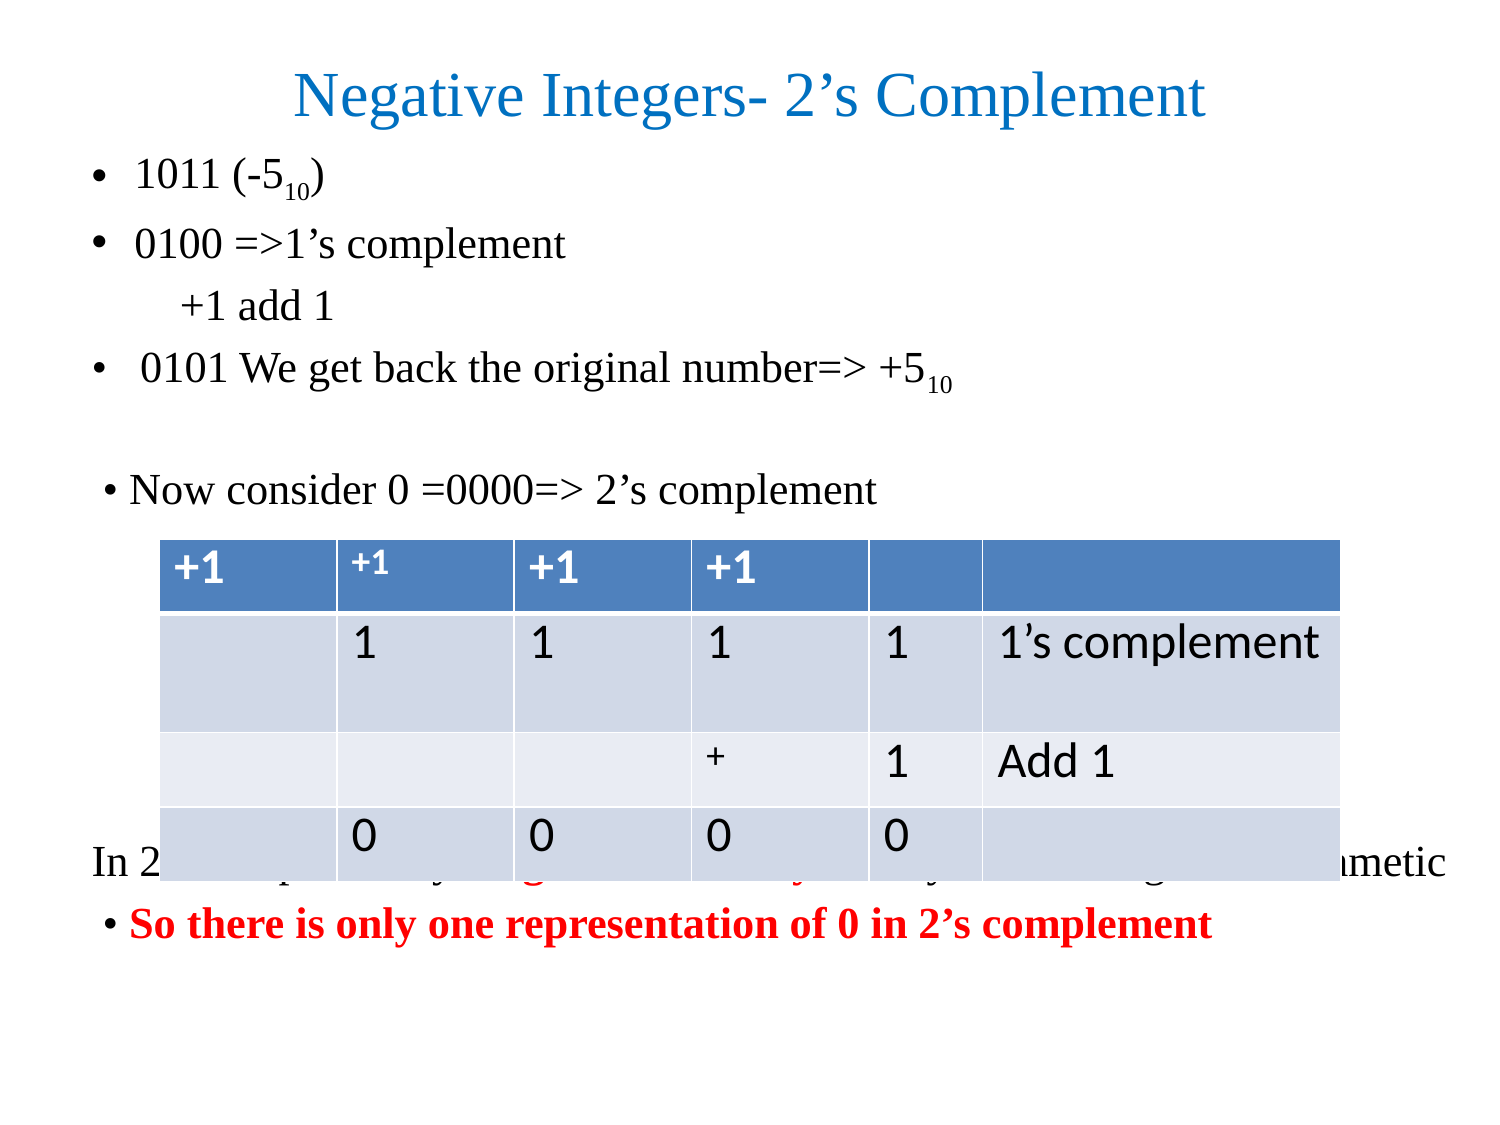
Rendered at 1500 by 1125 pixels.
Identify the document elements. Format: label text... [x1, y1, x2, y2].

table_cell [338, 733, 513, 806]
table_cell 1 [870, 616, 982, 732]
table_cell 0 [870, 808, 982, 881]
table_header +1 [338, 540, 513, 611]
table_cell [983, 808, 1340, 881]
table_header [870, 540, 982, 611]
table_header +1 [160, 540, 336, 611]
table_cell [515, 733, 691, 806]
table_cell [160, 733, 336, 806]
table_header [983, 540, 1340, 611]
table_header +1 [515, 540, 691, 611]
table_cell 1 [515, 616, 691, 732]
table_cell [160, 808, 336, 881]
title Negative Integers- 2’s Complement [75, 45, 1425, 138]
list 1011 (-510) 0100 =>1’s complement +1 add 1 • 0101 We get back the original number=> +510 • Now consider 0 =0000=> 2’s complement In 2’s complement you ignore the carry bit if you are using 4 bit arithmetic • So there is only one representation of 0 in 2’s complement [76, 137, 1500, 1125]
table_cell Add 1 [983, 733, 1340, 806]
table_cell 1’s complement [983, 616, 1340, 732]
table_cell 0 [515, 808, 691, 881]
table_header +1 [692, 540, 868, 611]
table_cell [160, 616, 336, 732]
table_cell 0 [692, 808, 868, 881]
table_cell + [692, 733, 868, 806]
table_cell 1 [338, 616, 513, 732]
table_cell 1 [692, 616, 868, 732]
table_cell 0 [338, 808, 513, 881]
table_cell 1 [870, 733, 982, 806]
